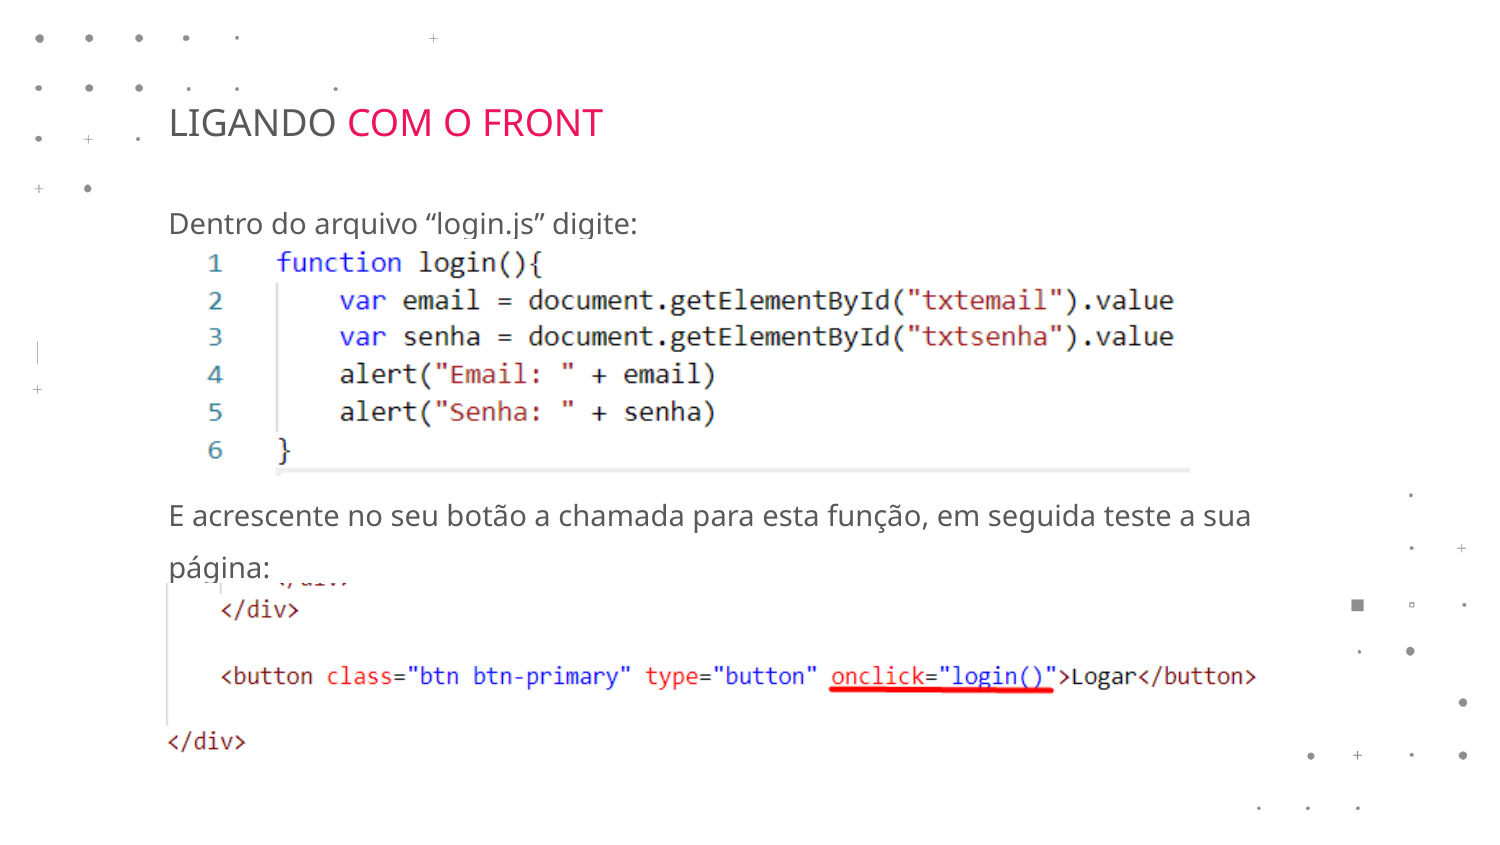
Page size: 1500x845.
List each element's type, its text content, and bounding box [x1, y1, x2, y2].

picture [33, 34, 1467, 810]
text_box Dentro do arquivo “login.js” digite: E acrescente no seu botão a chamada para esta função, em seguida teste a sua página: [153, 180, 1322, 717]
text_box LIGANDO COM O FRONT [153, 91, 1347, 151]
